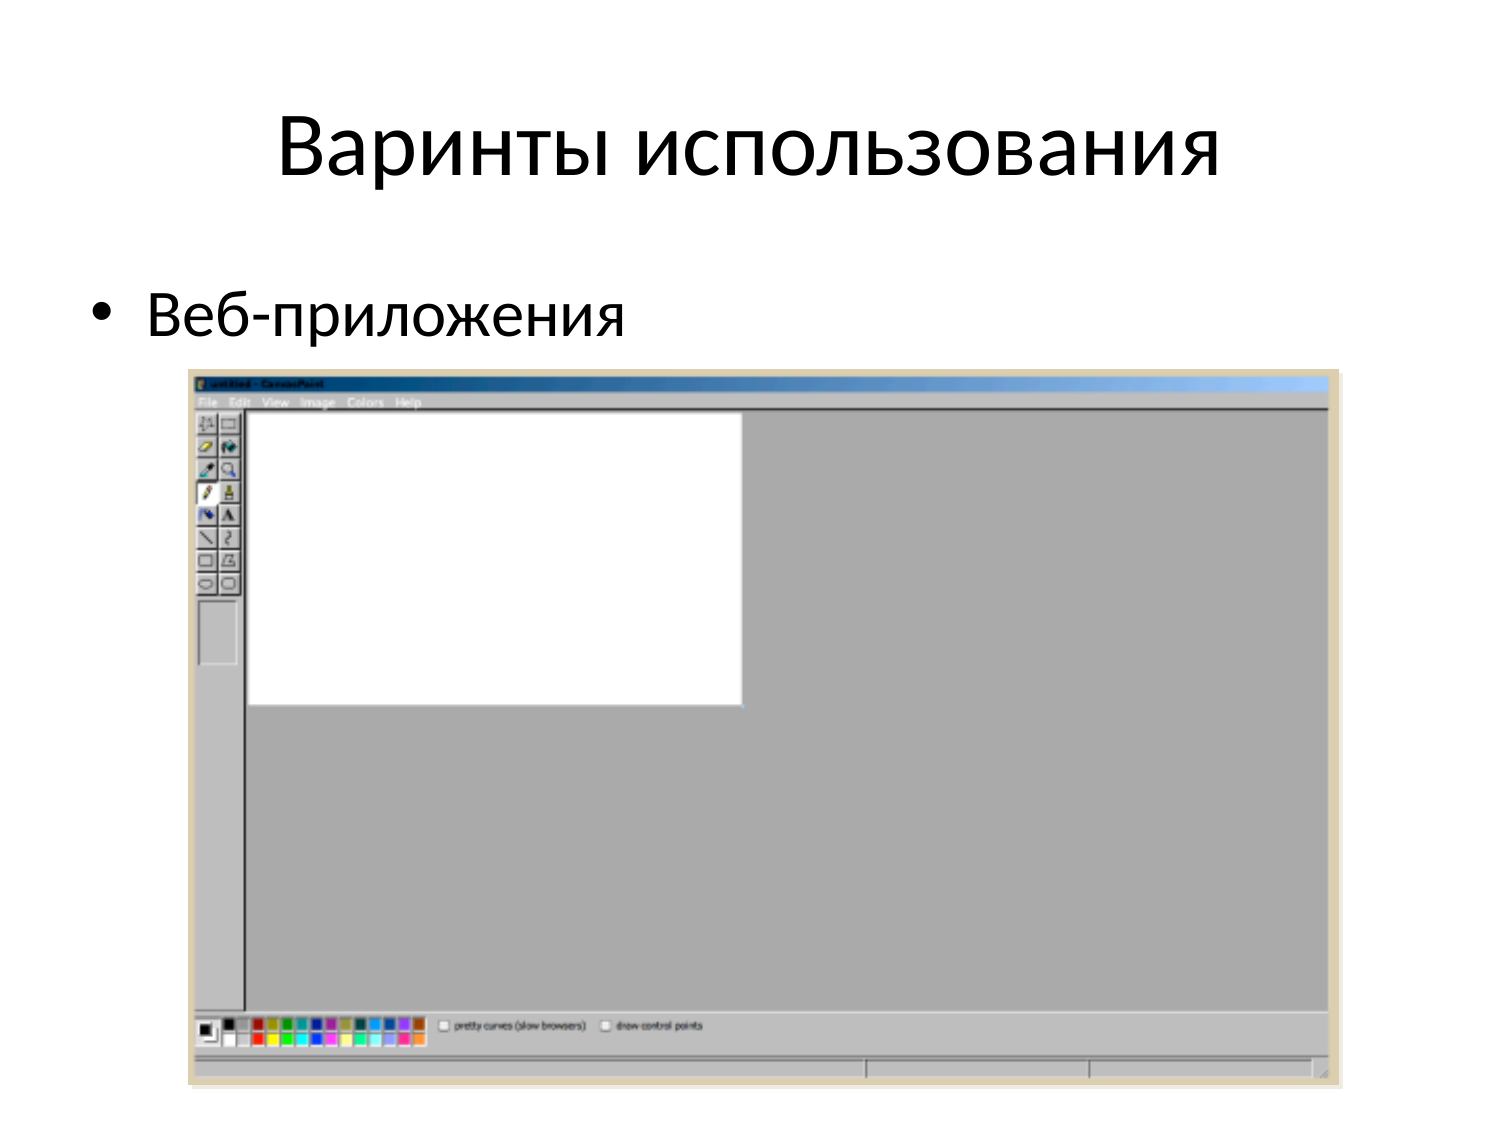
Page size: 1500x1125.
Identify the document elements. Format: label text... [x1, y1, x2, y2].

list Веб-приложения [75, 262, 1425, 1005]
title Варинты использования [75, 45, 1425, 233]
picture [188, 369, 1339, 1085]
